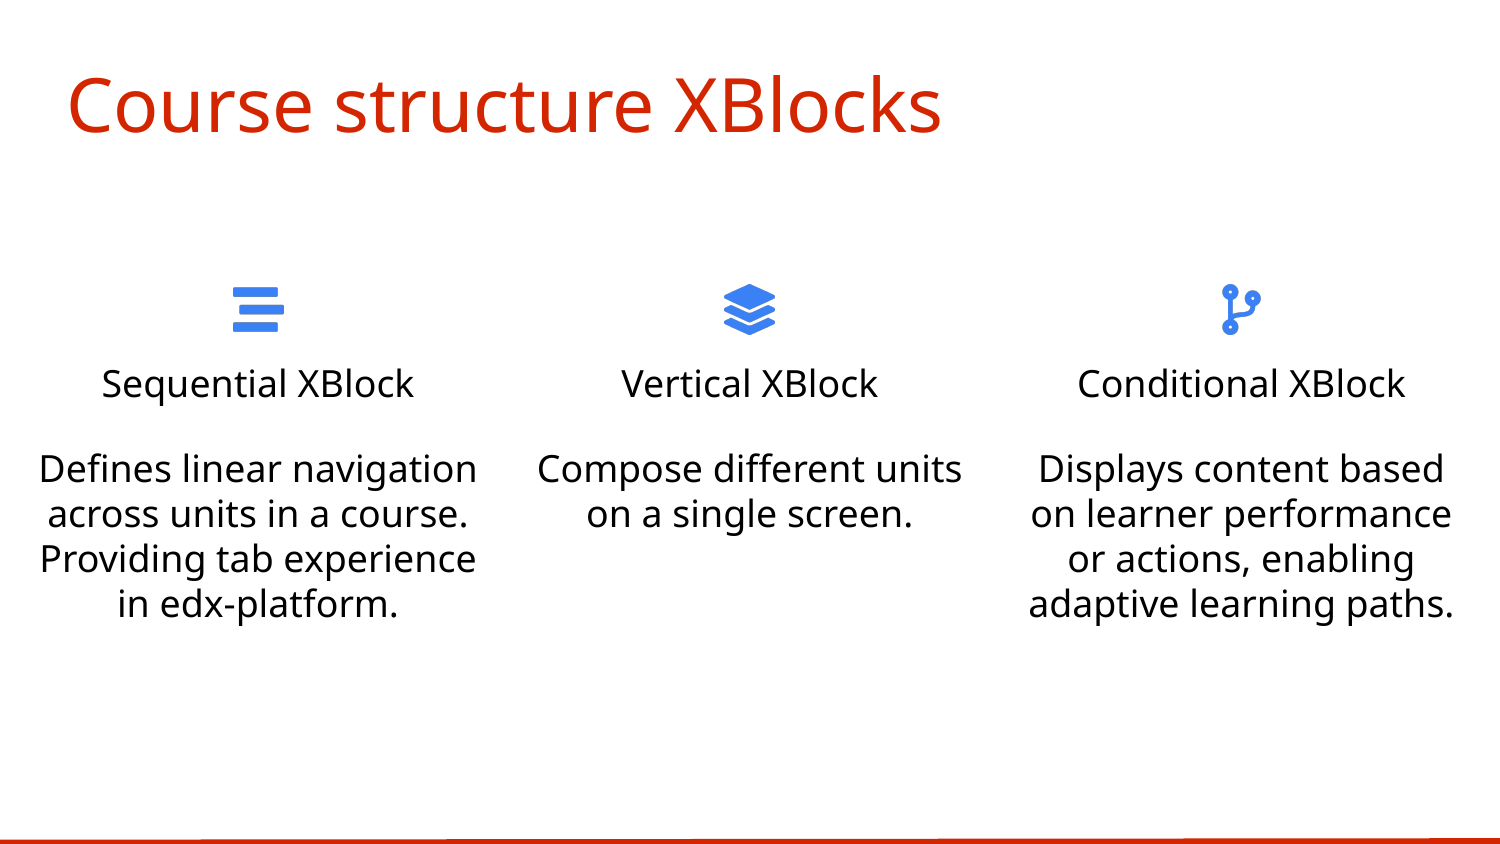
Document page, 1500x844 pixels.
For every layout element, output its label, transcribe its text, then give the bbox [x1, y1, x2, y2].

text_box Vertical XBlock Compose different units on a single screen. [529, 359, 971, 535]
picture [1216, 284, 1267, 336]
picture [724, 284, 776, 336]
title Course structure XBlocks [51, 29, 1449, 146]
text_box Conditional XBlock Displays content based on learner performance or actions, enabling adaptive learning paths. [1020, 359, 1463, 625]
text_box Sequential XBlock Defines linear navigation across units in a course. Providing tab experience in edx-platform. [37, 359, 479, 625]
picture [233, 284, 284, 336]
